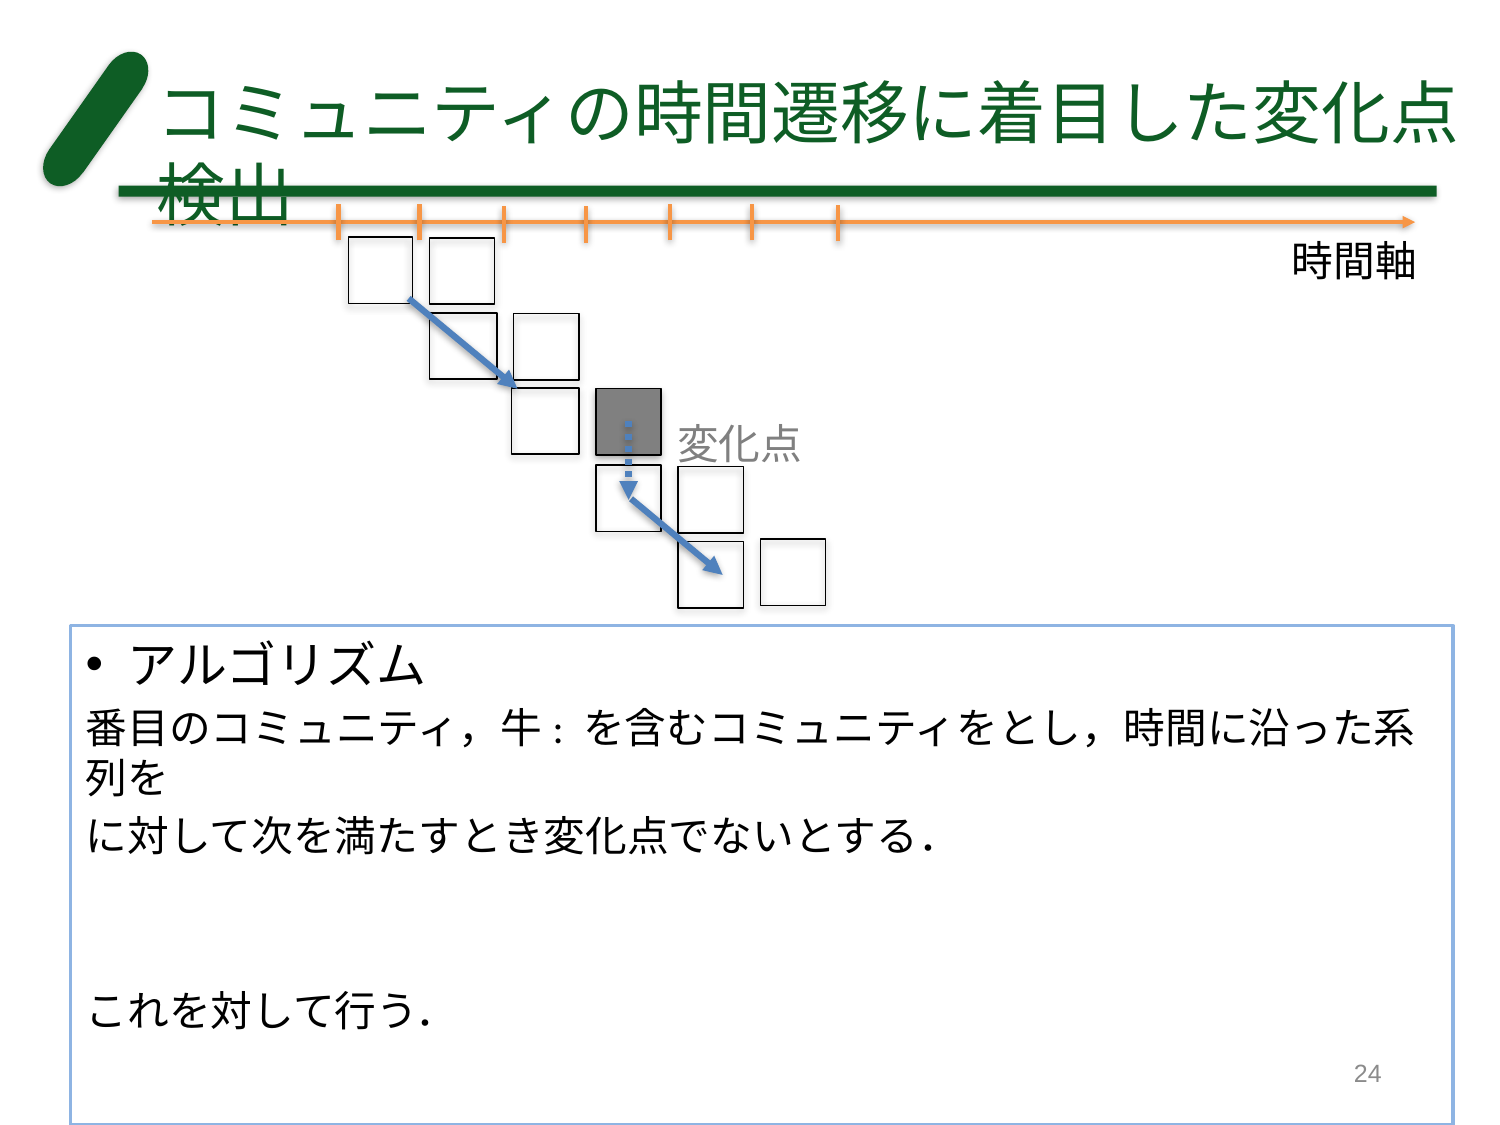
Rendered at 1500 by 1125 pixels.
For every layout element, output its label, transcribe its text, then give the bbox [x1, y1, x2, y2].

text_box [630, 498, 723, 576]
text_box 変化点 [665, 410, 826, 476]
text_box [677, 538, 826, 609]
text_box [408, 298, 518, 389]
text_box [633, 464, 744, 534]
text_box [595, 464, 625, 534]
text_box 時間軸 [1268, 227, 1441, 292]
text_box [522, 312, 580, 381]
title コミュニティの時間遷移に着目した変化点検出 [142, 62, 1500, 250]
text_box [511, 387, 662, 456]
slide_number 24 [1059, 1042, 1397, 1103]
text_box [348, 236, 495, 305]
